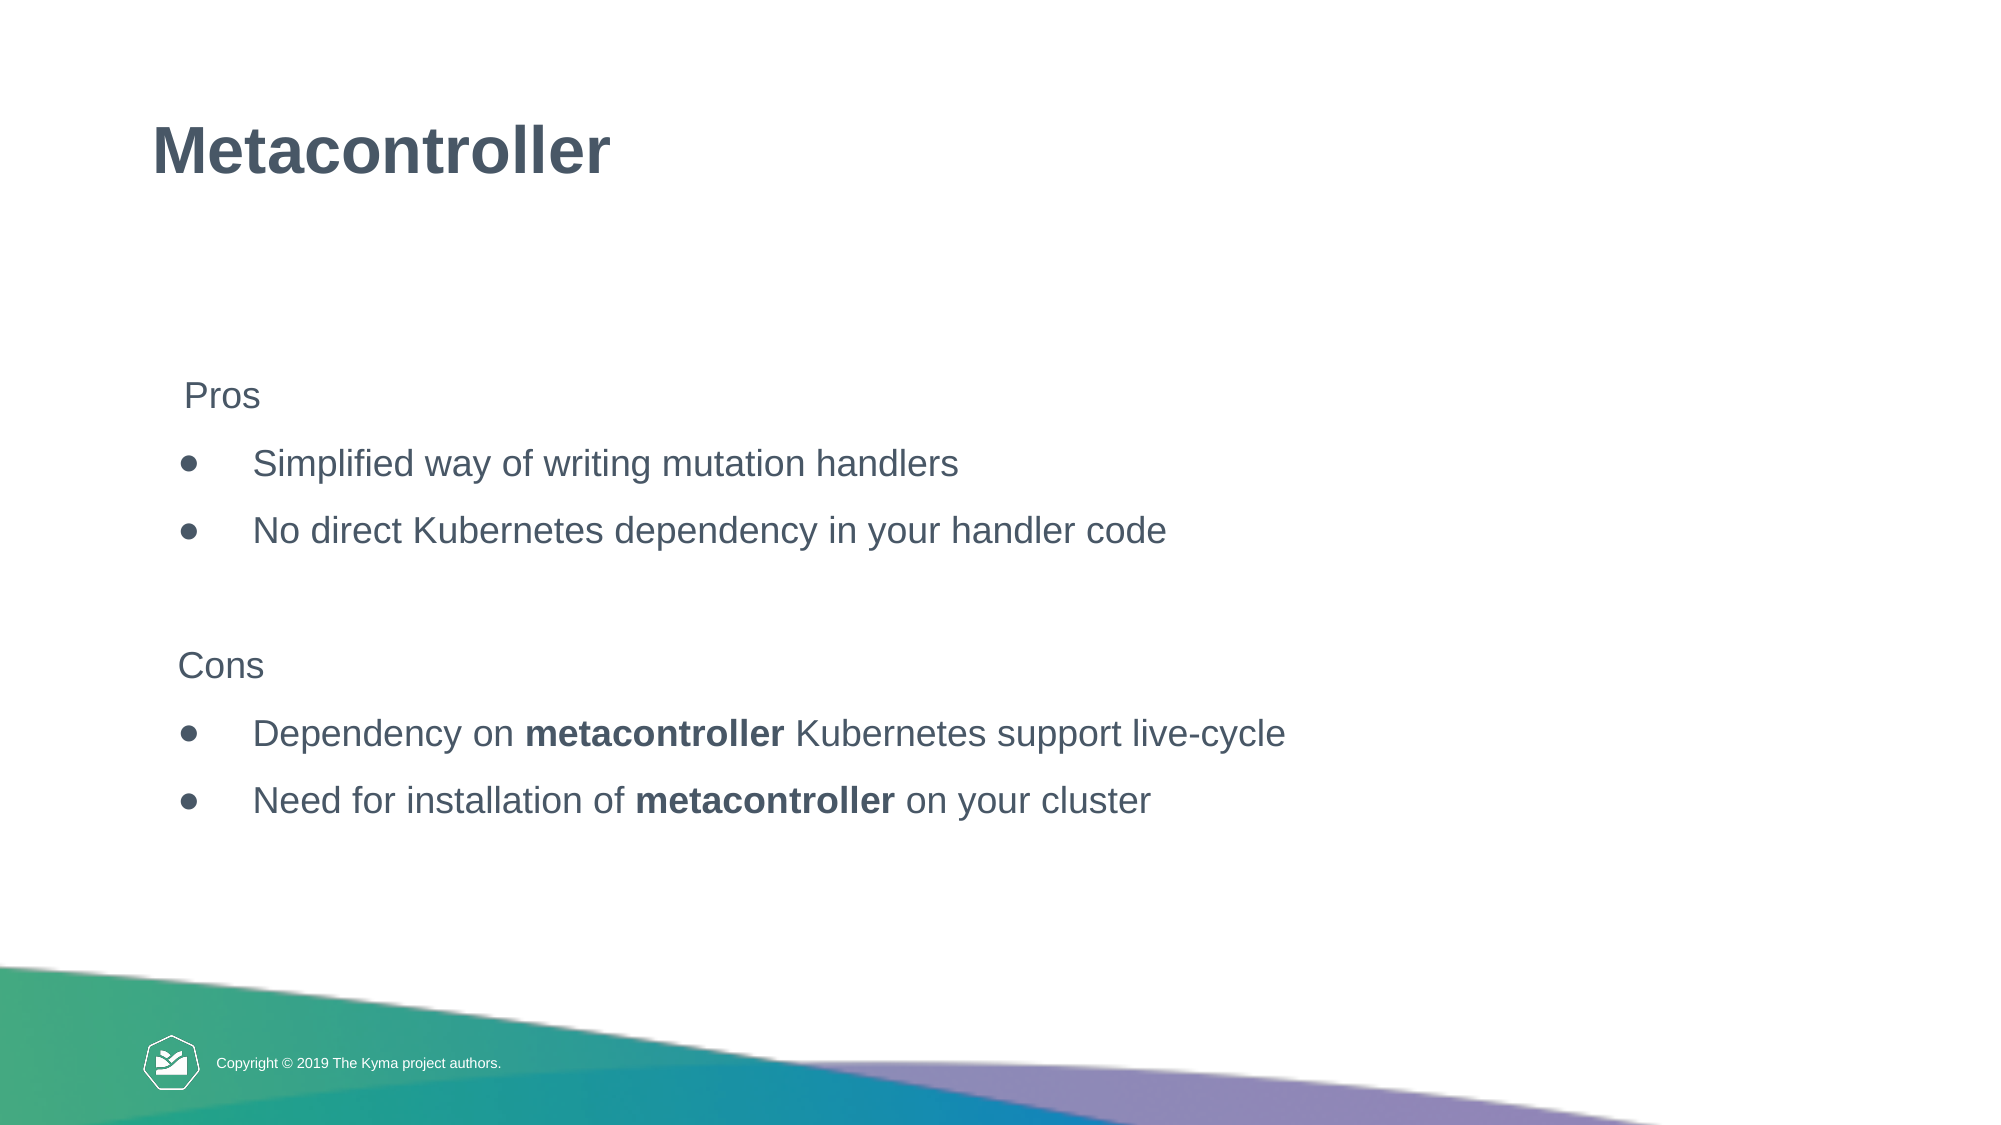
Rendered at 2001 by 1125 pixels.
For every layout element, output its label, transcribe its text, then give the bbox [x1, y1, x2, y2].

picture [0, 610, 2001, 1125]
list Pros Simplified way of writing mutation handlers No direct Kubernetes dependency in your handler code Cons Dependency on metacontroller Kubernetes support live-cycle Need for installation of metacontroller on your cluster [137, 364, 1863, 852]
title Metacontroller [137, 59, 1863, 278]
